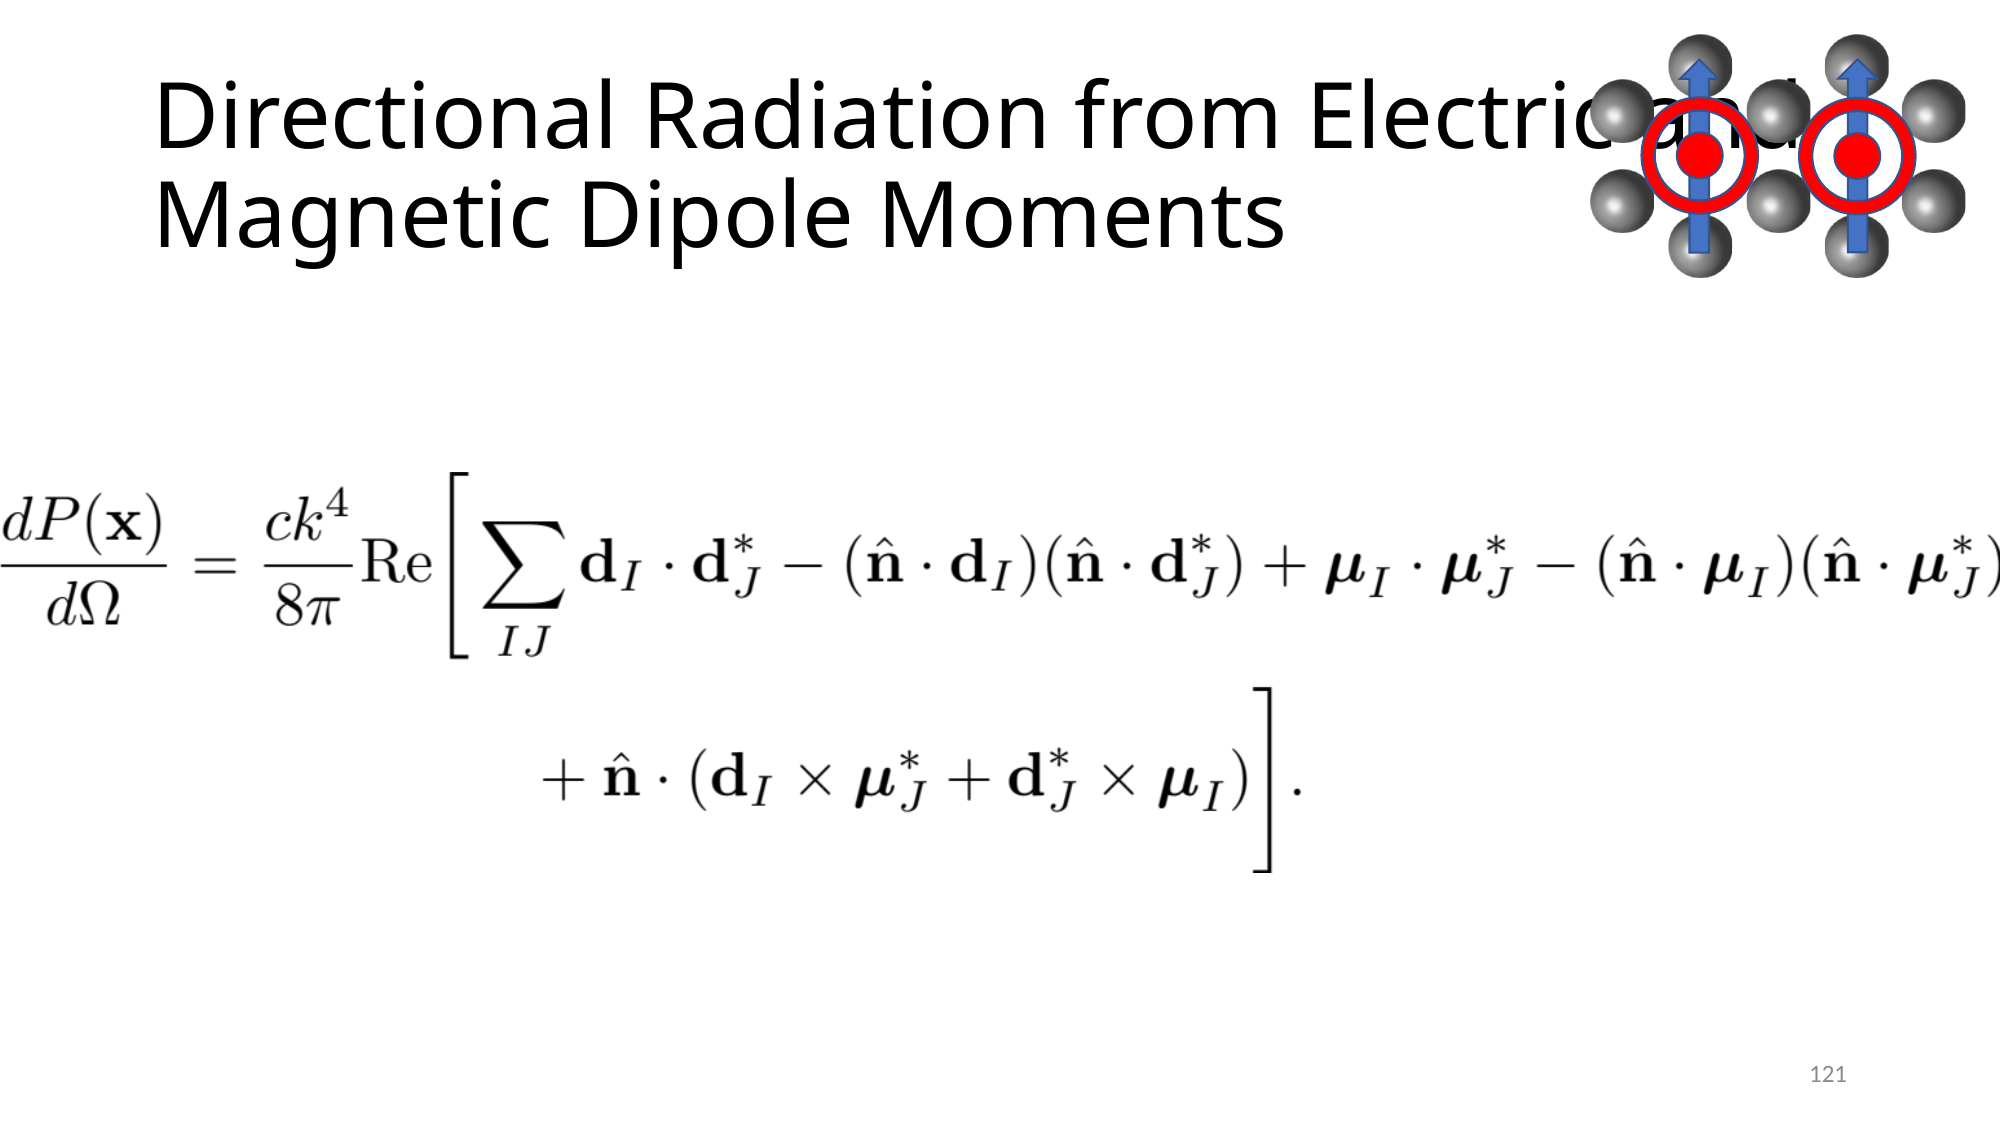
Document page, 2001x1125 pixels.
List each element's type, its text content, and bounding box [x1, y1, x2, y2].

picture [0, 472, 2000, 873]
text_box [1590, 34, 1966, 278]
slide_number 120 [1412, 1042, 1863, 1103]
title Directional Radiation from Electric and Magnetic Dipole Moments [137, 59, 1590, 278]
